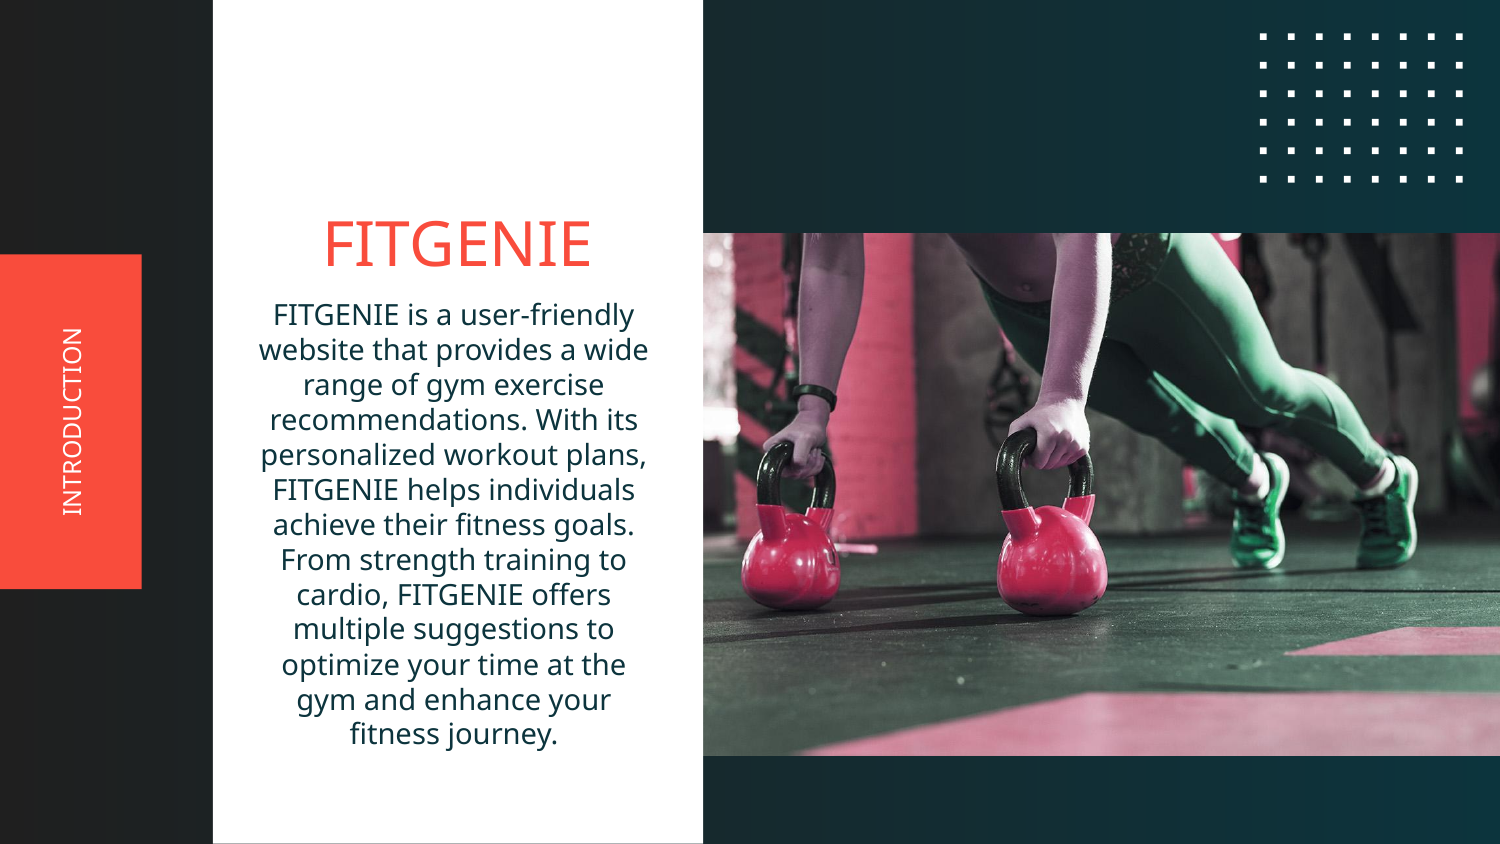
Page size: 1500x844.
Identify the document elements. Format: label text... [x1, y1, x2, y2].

picture [644, 233, 1500, 756]
text_box FITGENIE [257, 188, 659, 279]
text_box FITGENIE is a user-friendly website that provides a wide range of gym exercise recommendations. With its personalized workout plans, FITGENIE helps individuals achieve their fitness goals. From strength training to cardio, FITGENIE offers multiple suggestions to optimize your time at the gym and enhance your fitness journey. [236, 281, 639, 686]
text_box [212, 0, 704, 844]
title INTRODUCTION [24, 92, 118, 751]
